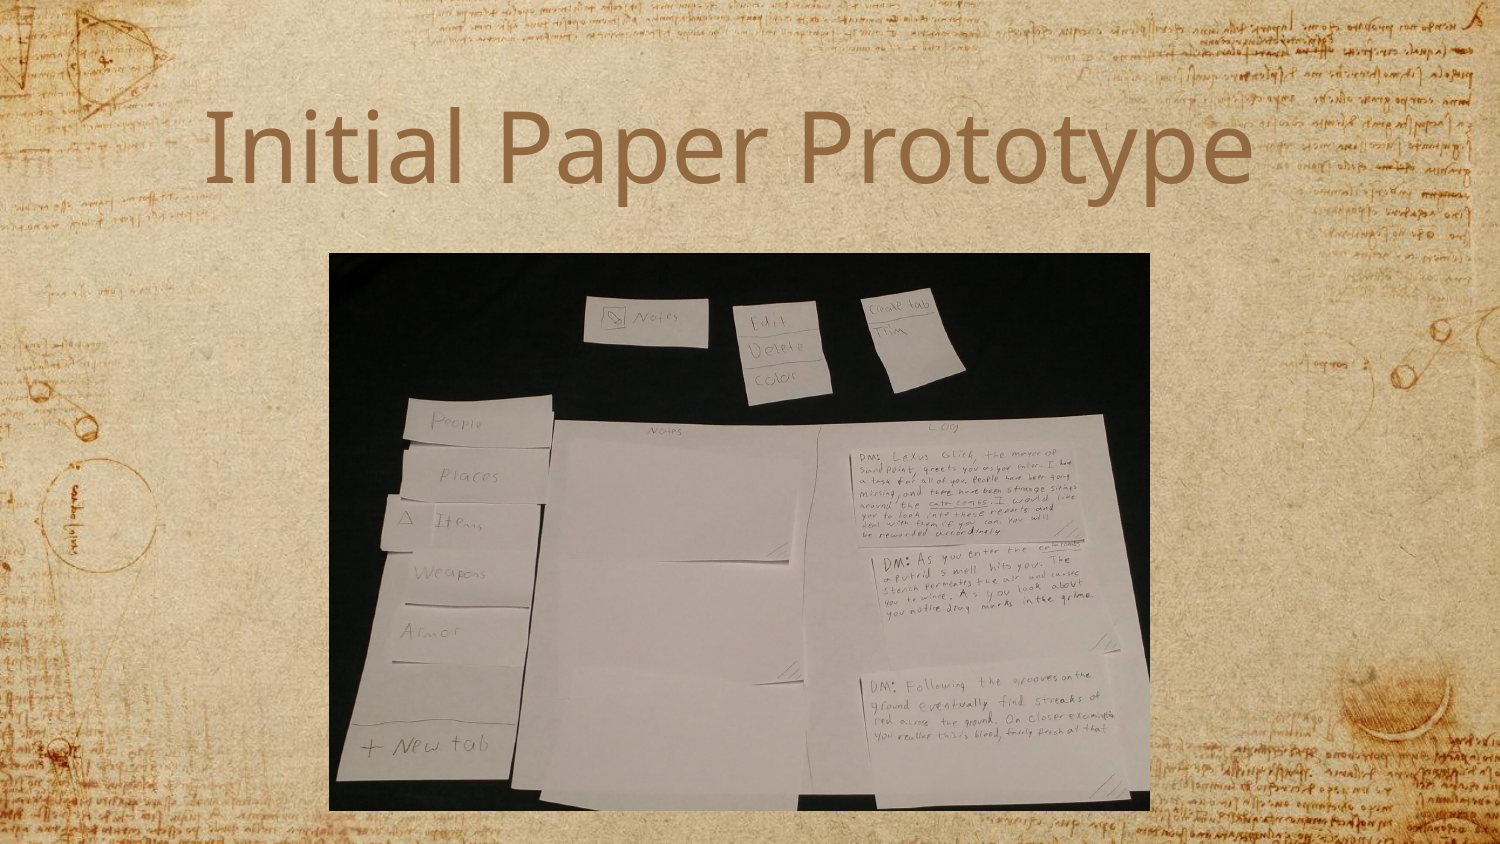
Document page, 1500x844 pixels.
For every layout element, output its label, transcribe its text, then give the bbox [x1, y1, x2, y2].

picture [0, 0, 1500, 844]
title Initial Paper Prototype [31, 69, 1430, 219]
